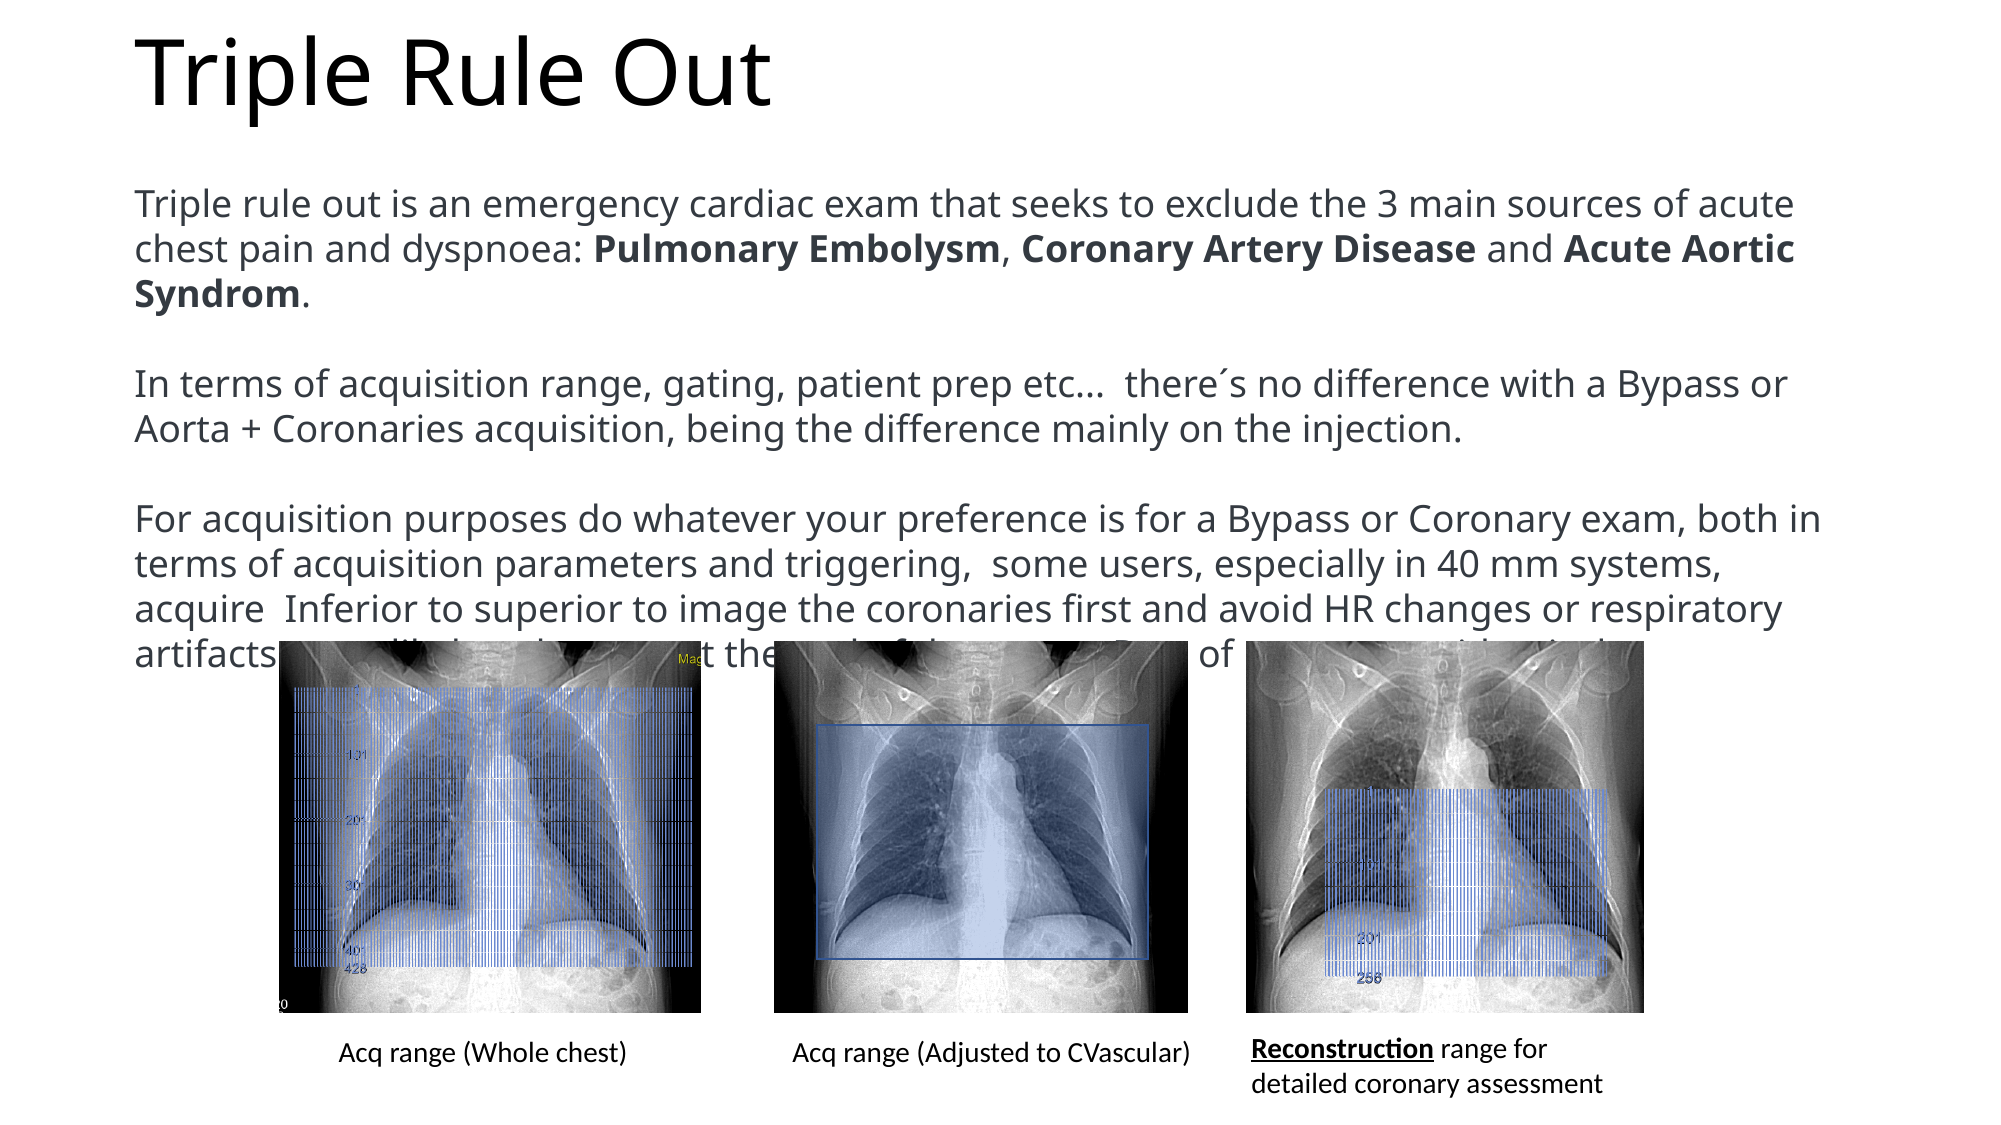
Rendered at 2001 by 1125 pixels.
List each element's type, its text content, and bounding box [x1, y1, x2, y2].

text_box Acq range (Whole chest) [323, 1025, 643, 1076]
text_box Reconstruction range for detailed coronary assessment [1236, 1021, 1643, 1107]
text_box Triple rule out is an emergency cardiac exam that seeks to exclude the 3 main sources of acute chest pain and dyspnoea: Pulmonary Embolysm, Coronary Artery Disease and Acute Aortic Syndrom. In terms of acquisition range, gating, patient prep etc... there´s no difference with a Bypass or Aorta + Coronaries acquisition, being the difference mainly on the injection. For acquisition purposes do whatever your preference is for a Bypass or Coronary exam, both in terms of acquisition parameters and triggering, some users, especially in 40 mm systems, acquire Inferior to superior to image the coronaries first and avoid HR changes or respiratory artifacts more likely to happen at the end of the scan.... Rest of parameters identical. [119, 172, 1845, 728]
picture [279, 641, 701, 1013]
text_box Acq range (Adjusted to CVascular) [777, 1025, 1207, 1076]
picture [774, 641, 1188, 1013]
picture [1246, 641, 1644, 1013]
title Triple Rule Out [119, 10, 1845, 141]
